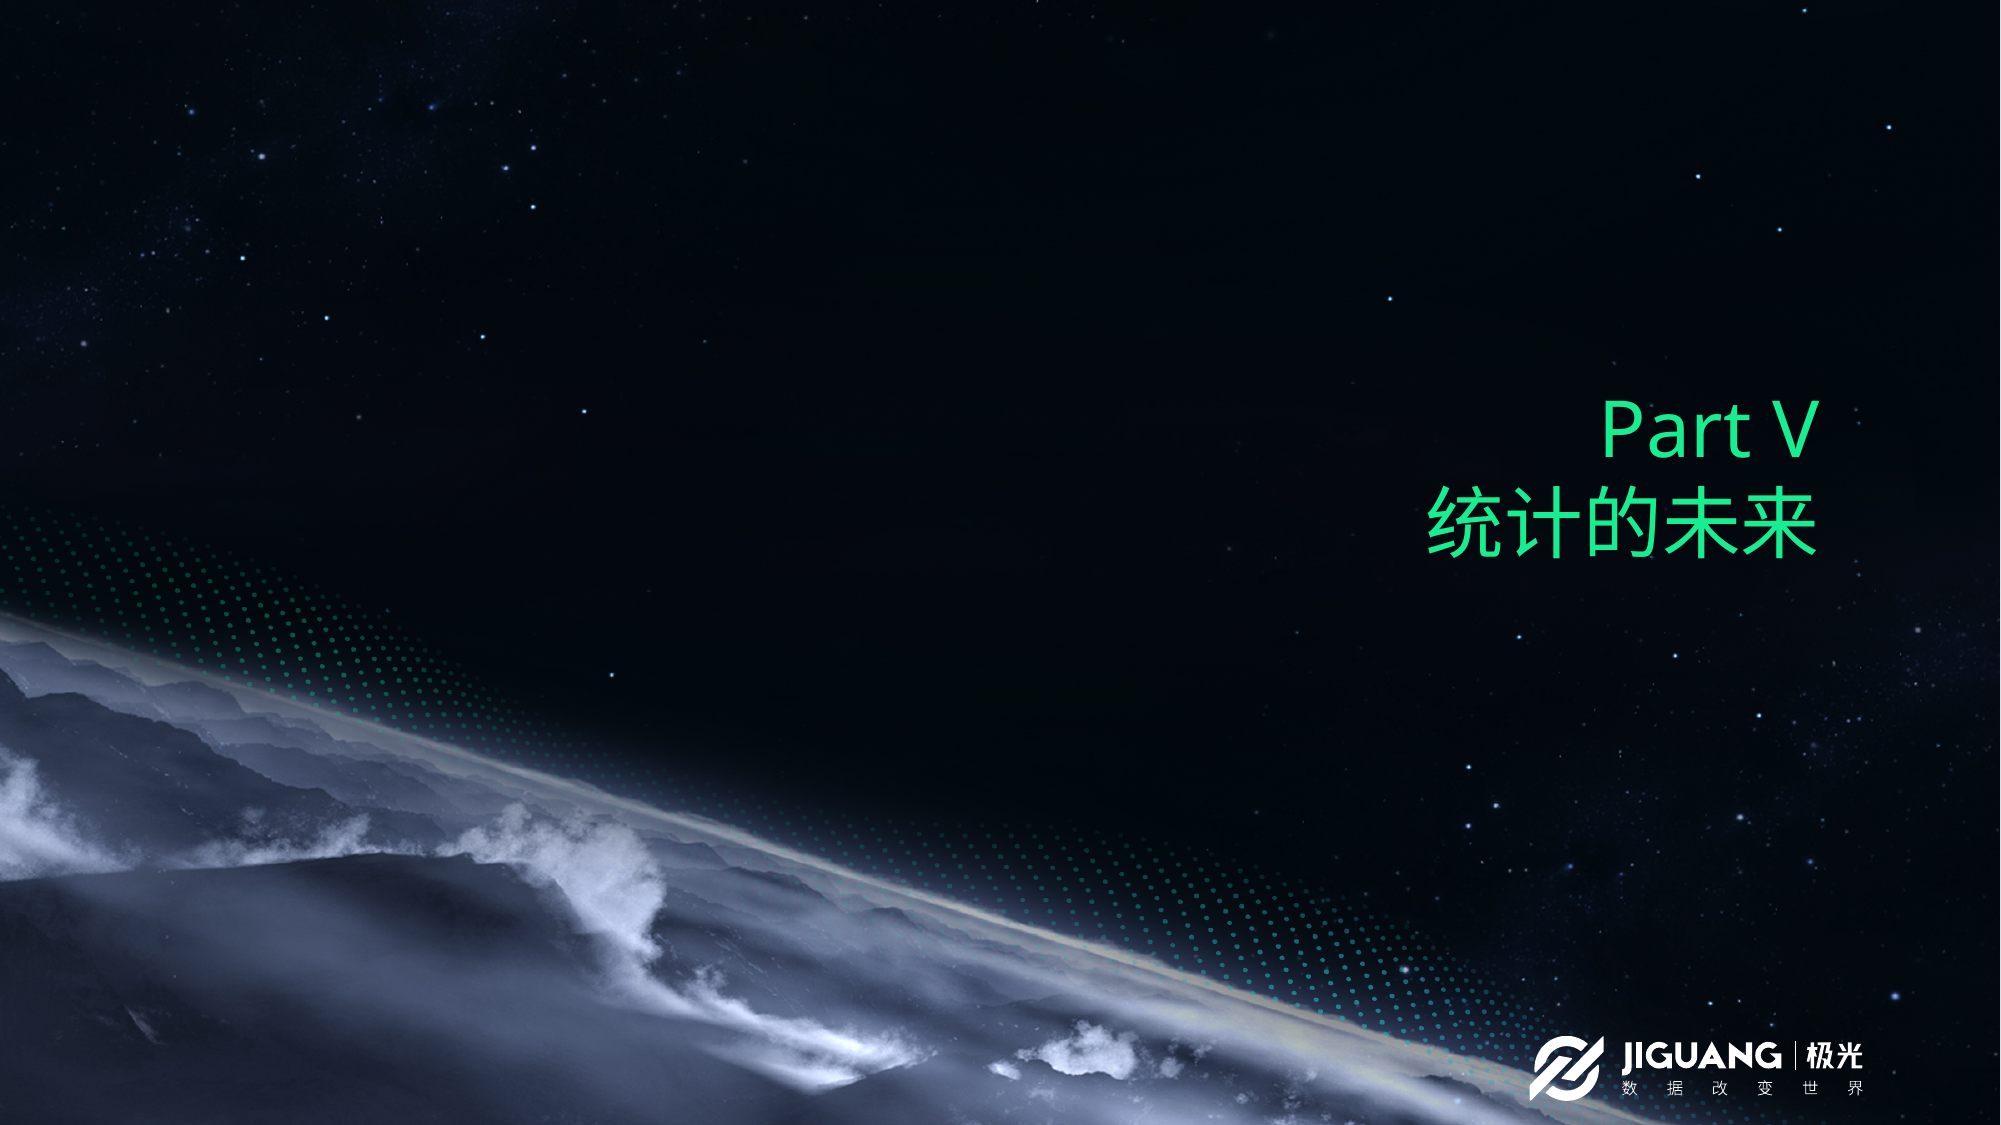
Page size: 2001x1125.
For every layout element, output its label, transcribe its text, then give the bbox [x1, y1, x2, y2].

title Part V 统计的未来 [548, 371, 1835, 577]
picture [0, 0, 2001, 1125]
